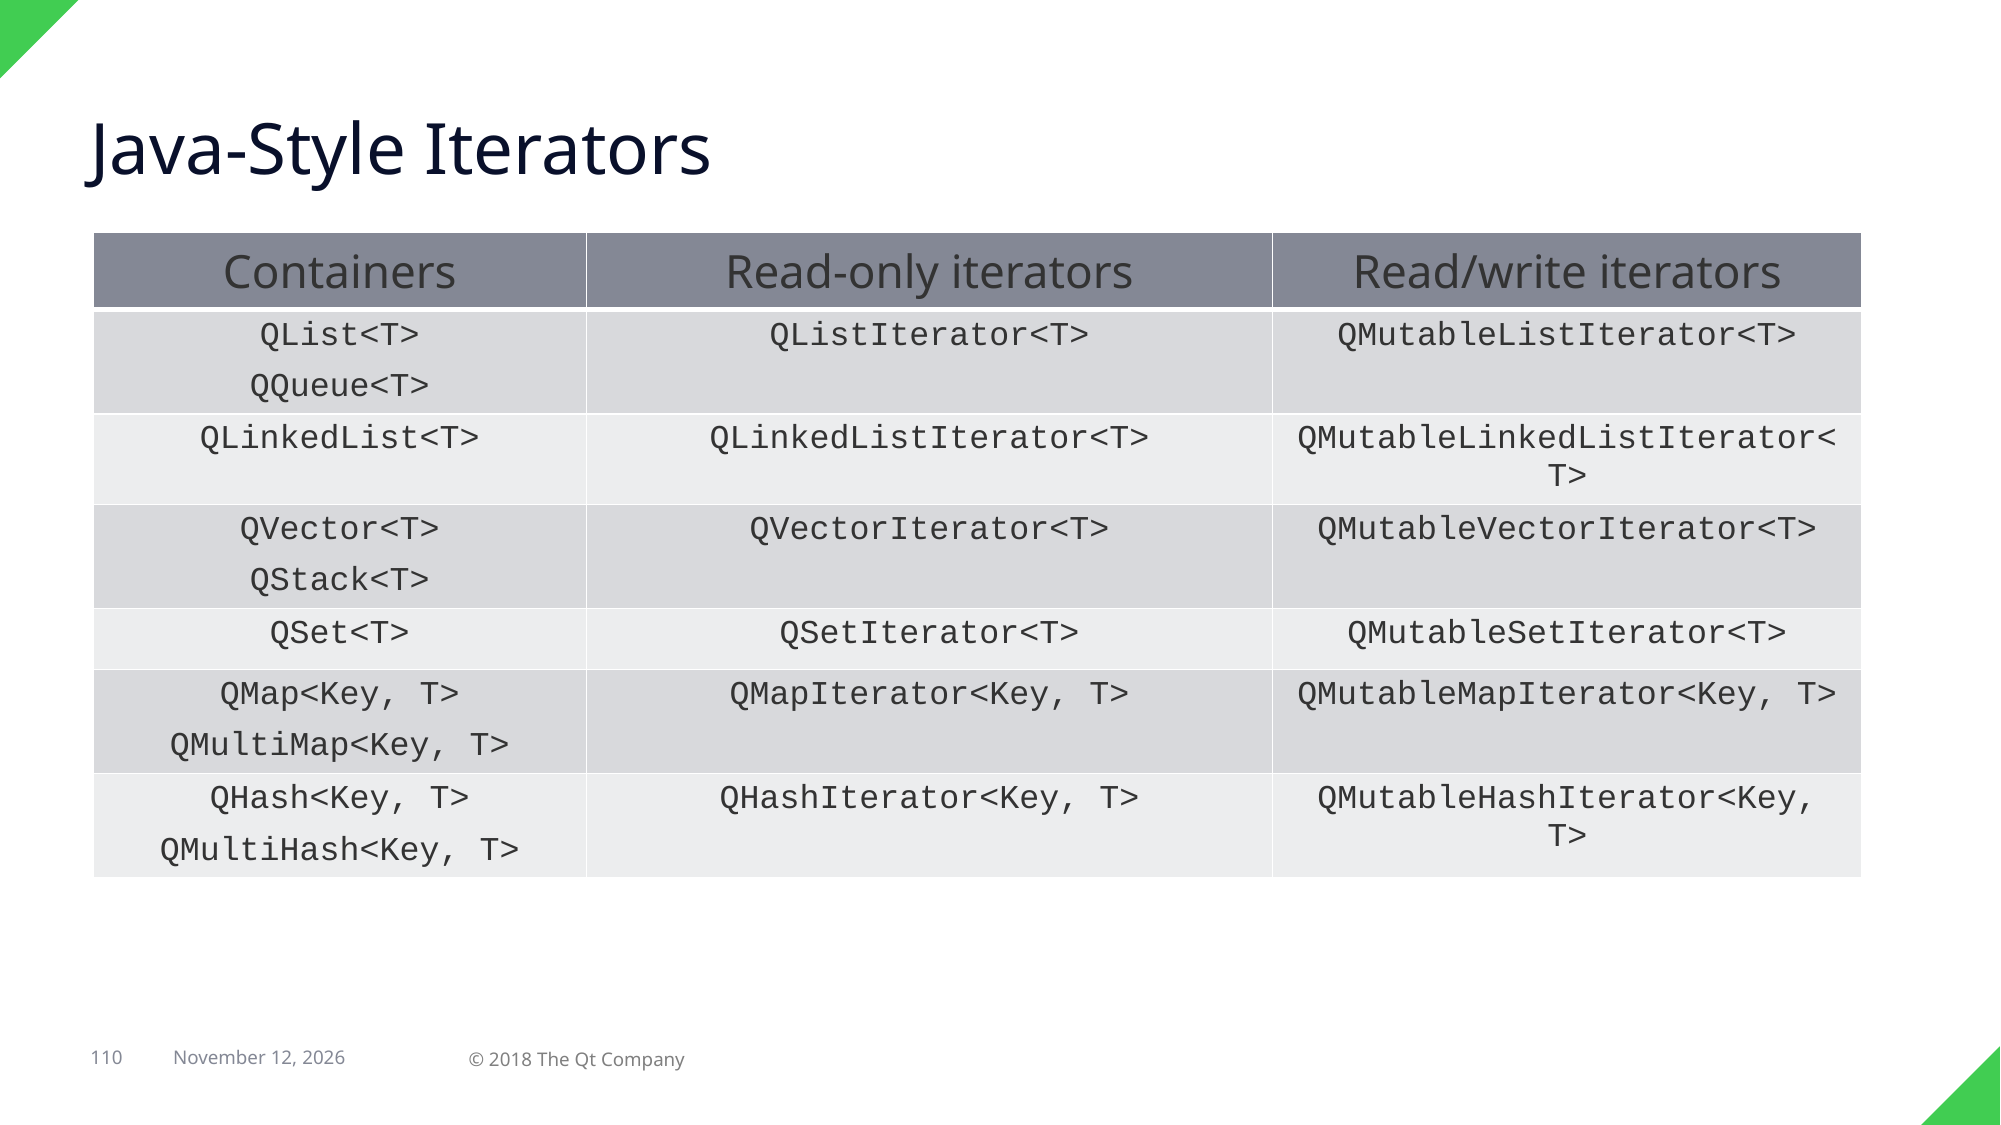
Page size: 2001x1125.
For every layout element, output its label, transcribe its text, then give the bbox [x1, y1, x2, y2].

table_cell QSet<T> [94, 609, 586, 669]
table_cell QMap<Key, T> QMultiMap<Key, T> [94, 670, 586, 773]
slide_number 110 [90, 1046, 174, 1071]
table_cell QMutableSetIterator<T> [1273, 609, 1861, 669]
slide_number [174, 1046, 468, 1071]
table_cell QHashIterator<Key, T> [587, 774, 1272, 877]
table_cell QMutableHashIterator<Key, T> [1273, 774, 1861, 877]
table_cell QMutableMapIterator<Key, T> [1273, 670, 1861, 773]
table_cell QMutableListIterator<T> [1273, 312, 1861, 413]
table_header Read-only iterators [587, 233, 1272, 307]
table_cell QList<T> QQueue<T> [94, 312, 586, 413]
table_cell QVectorIterator<T> [587, 505, 1272, 608]
table_cell QMapIterator<Key, T> [587, 670, 1272, 773]
table_cell QLinkedList<T> [94, 415, 586, 504]
table_cell QVector<T> QStack<T> [94, 505, 586, 608]
table_cell QMutableVectorIterator<T> [1273, 505, 1861, 608]
table_cell QListIterator<T> [587, 312, 1272, 413]
table_header Read/write iterators [1273, 233, 1861, 307]
title Java-Style Iterators [90, 113, 1910, 268]
footer © 2018 The Qt Company [468, 1046, 1910, 1071]
table_cell QHash<Key, T> QMultiHash<Key, T> [94, 774, 586, 877]
table_cell QSetIterator<T> [587, 609, 1272, 669]
table_cell QMutableLinkedListIterator<T> [1273, 415, 1861, 504]
table_cell QLinkedListIterator<T> [587, 415, 1272, 504]
table_header Containers [94, 233, 586, 307]
